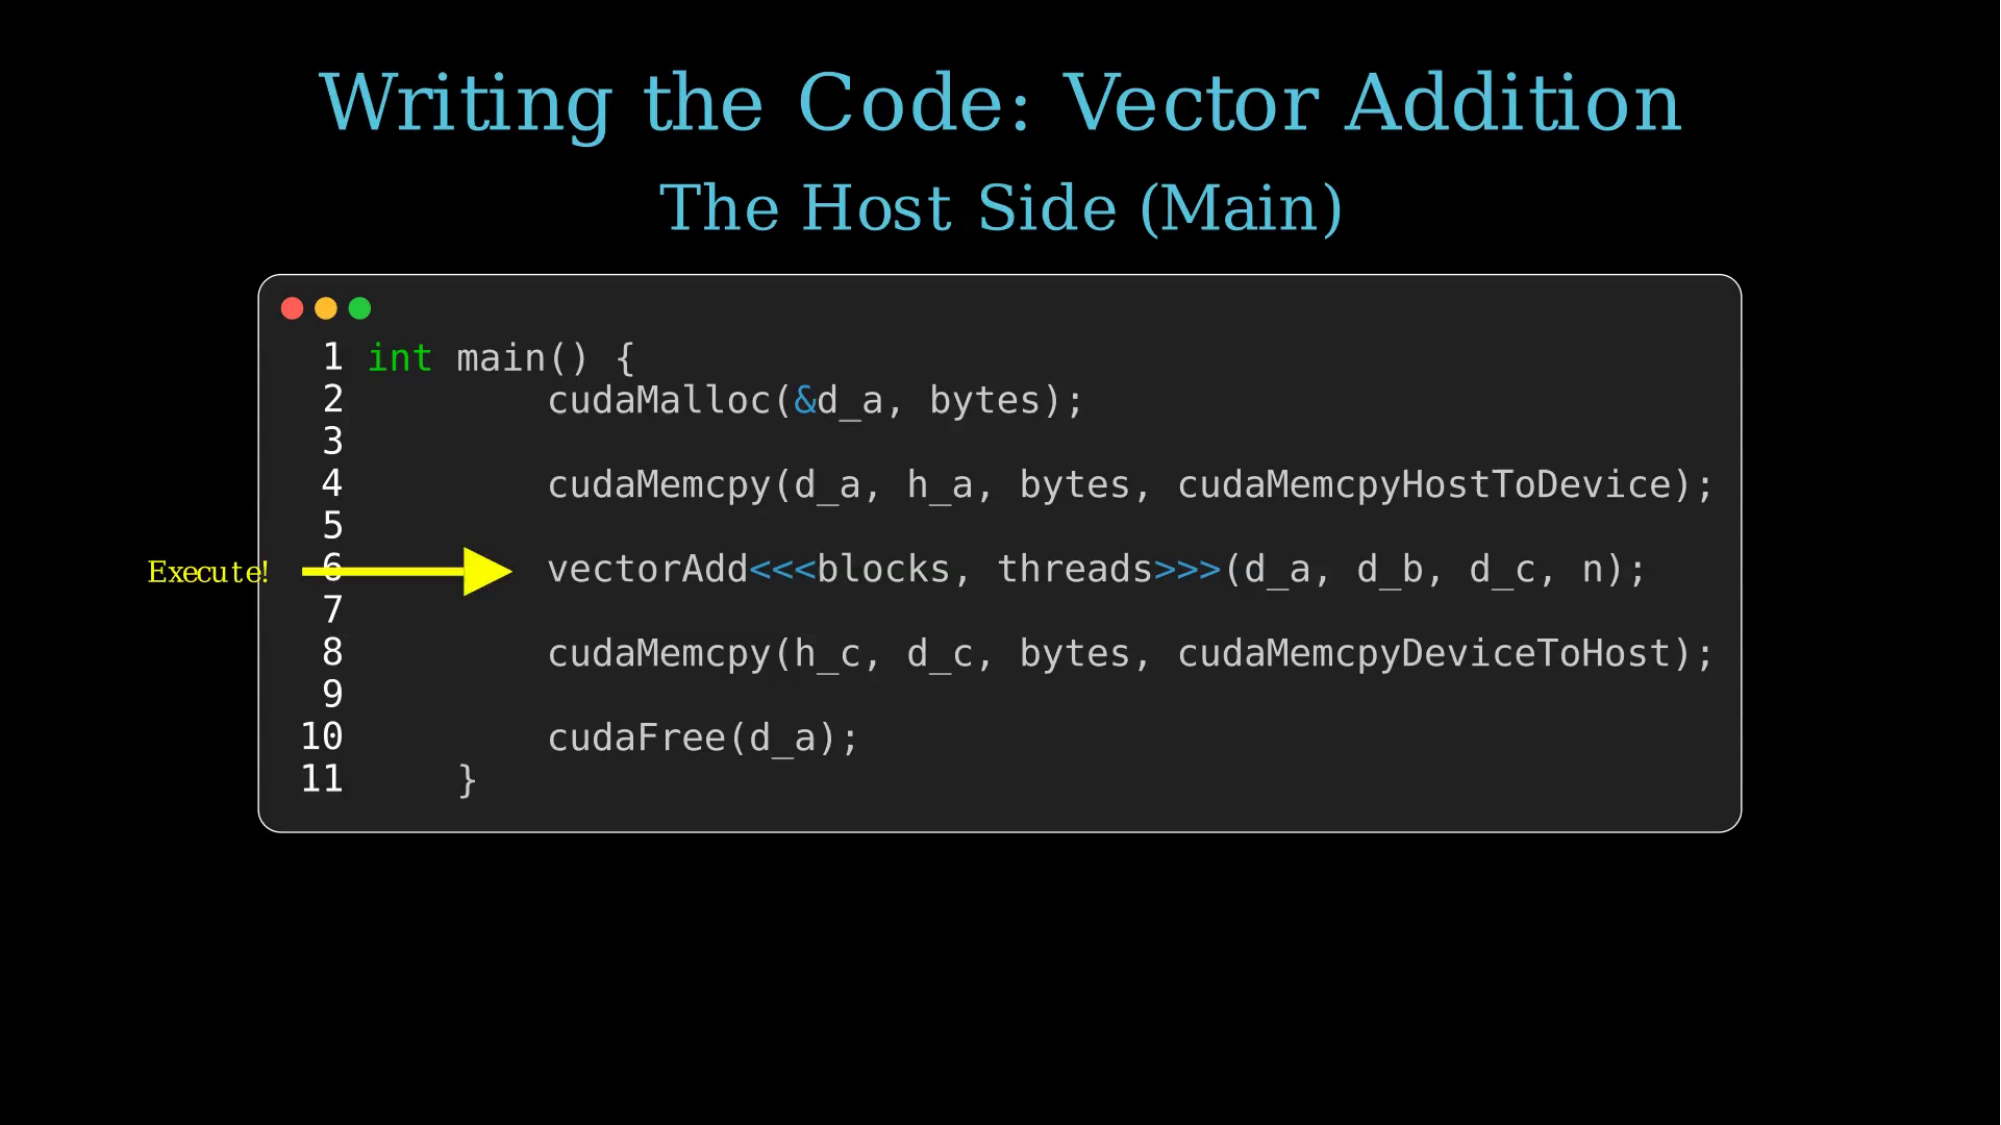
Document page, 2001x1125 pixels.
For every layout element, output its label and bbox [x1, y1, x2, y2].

text_box [0, 0, 2000, 1125]
